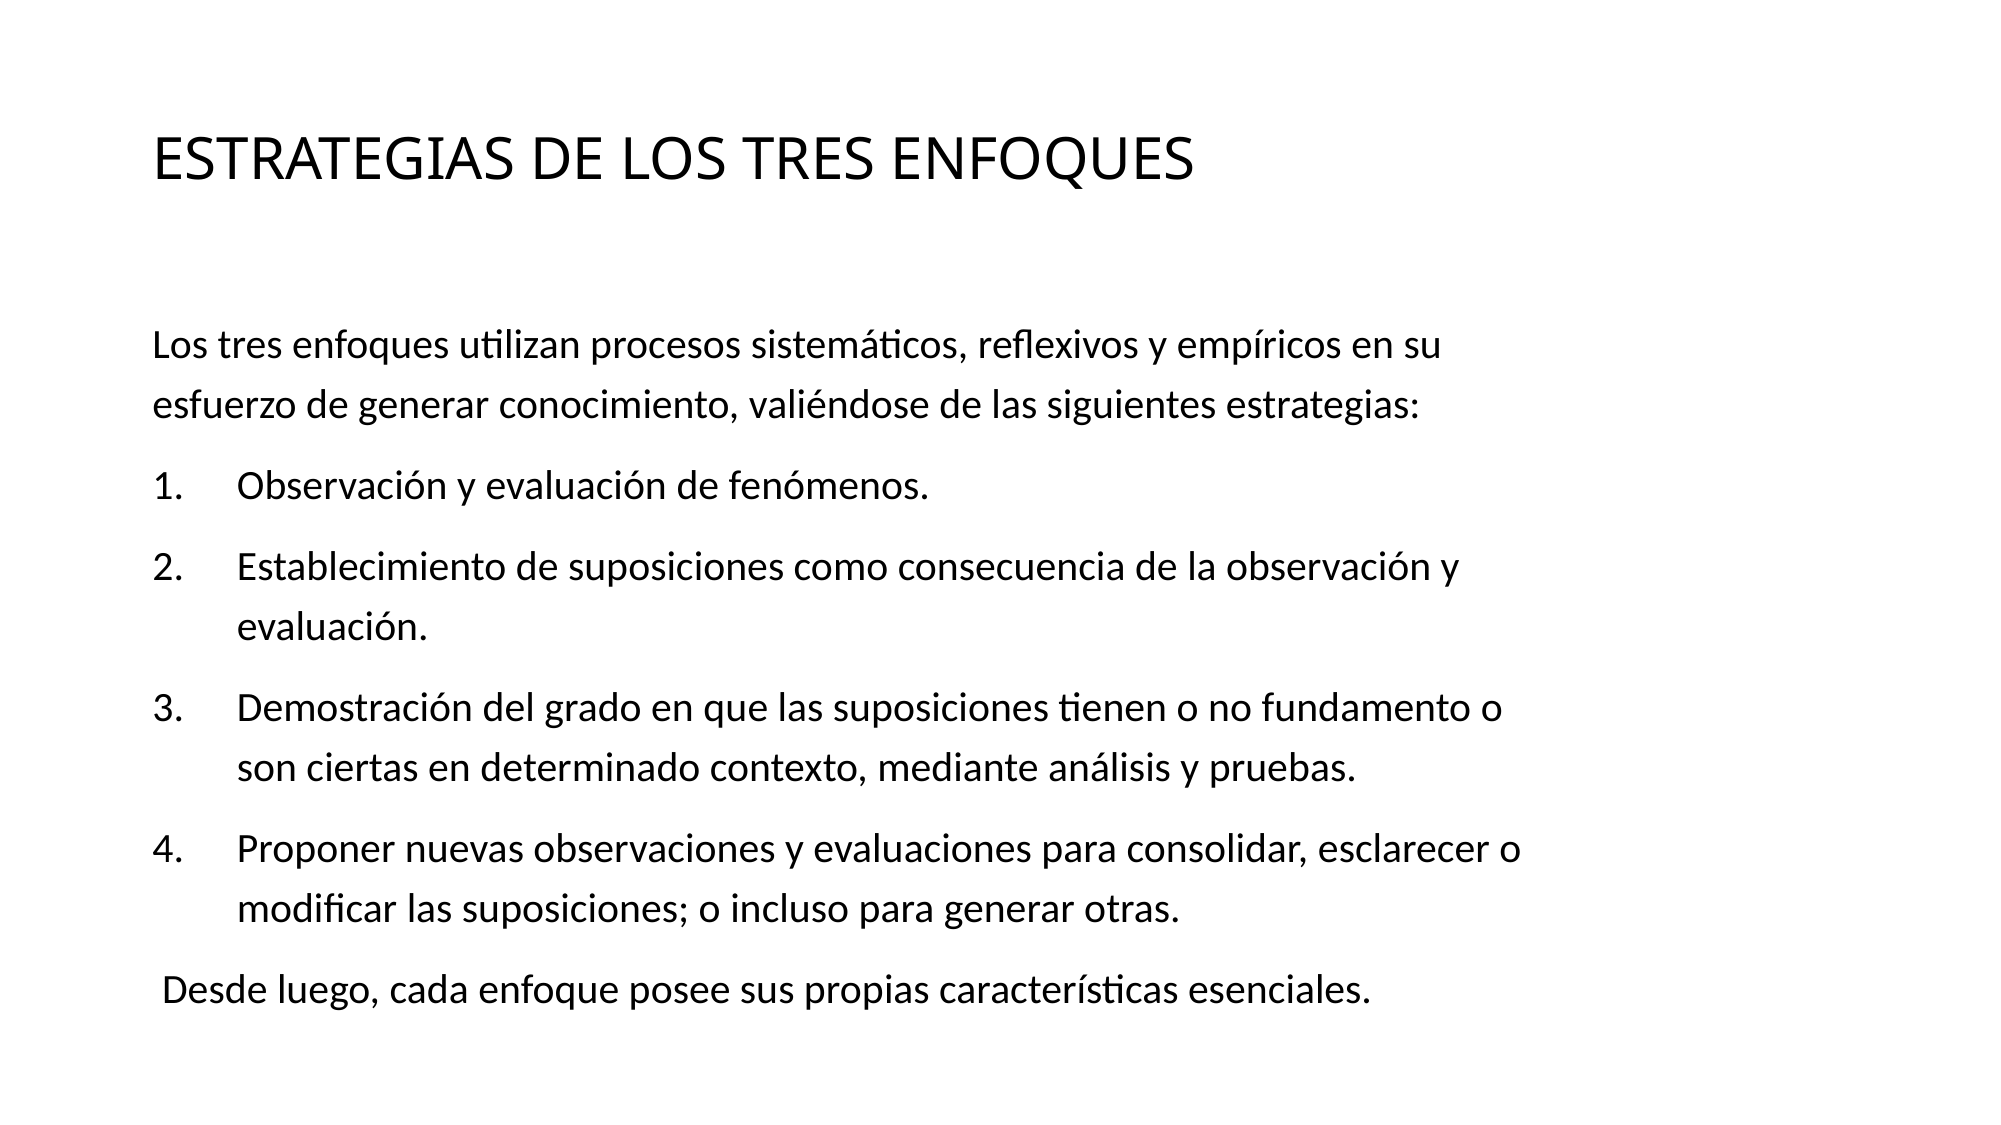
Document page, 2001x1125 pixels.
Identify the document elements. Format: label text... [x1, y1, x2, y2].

title ESTRATEGIAS DE LOS TRES ENFOQUES [137, 52, 1863, 270]
list Los tres enfoques utilizan procesos sistemáticos, reflexivos y empíricos en su esfuerzo de generar conocimiento, valiéndose de las siguientes estrategias: Observación y evaluación de fenómenos. Establecimiento de suposiciones como consecuencia de la observación y evaluación. Demostración del grado en que las suposiciones tienen o no fundamento o son ciertas en determinado contexto, mediante análisis y pruebas. Proponer nuevas observaciones y evaluaciones para consolidar, esclarecer o modificar las suposiciones; o incluso para generar otras. Desde luego, cada enfoque posee sus propias características esenciales. [137, 299, 1571, 1073]
